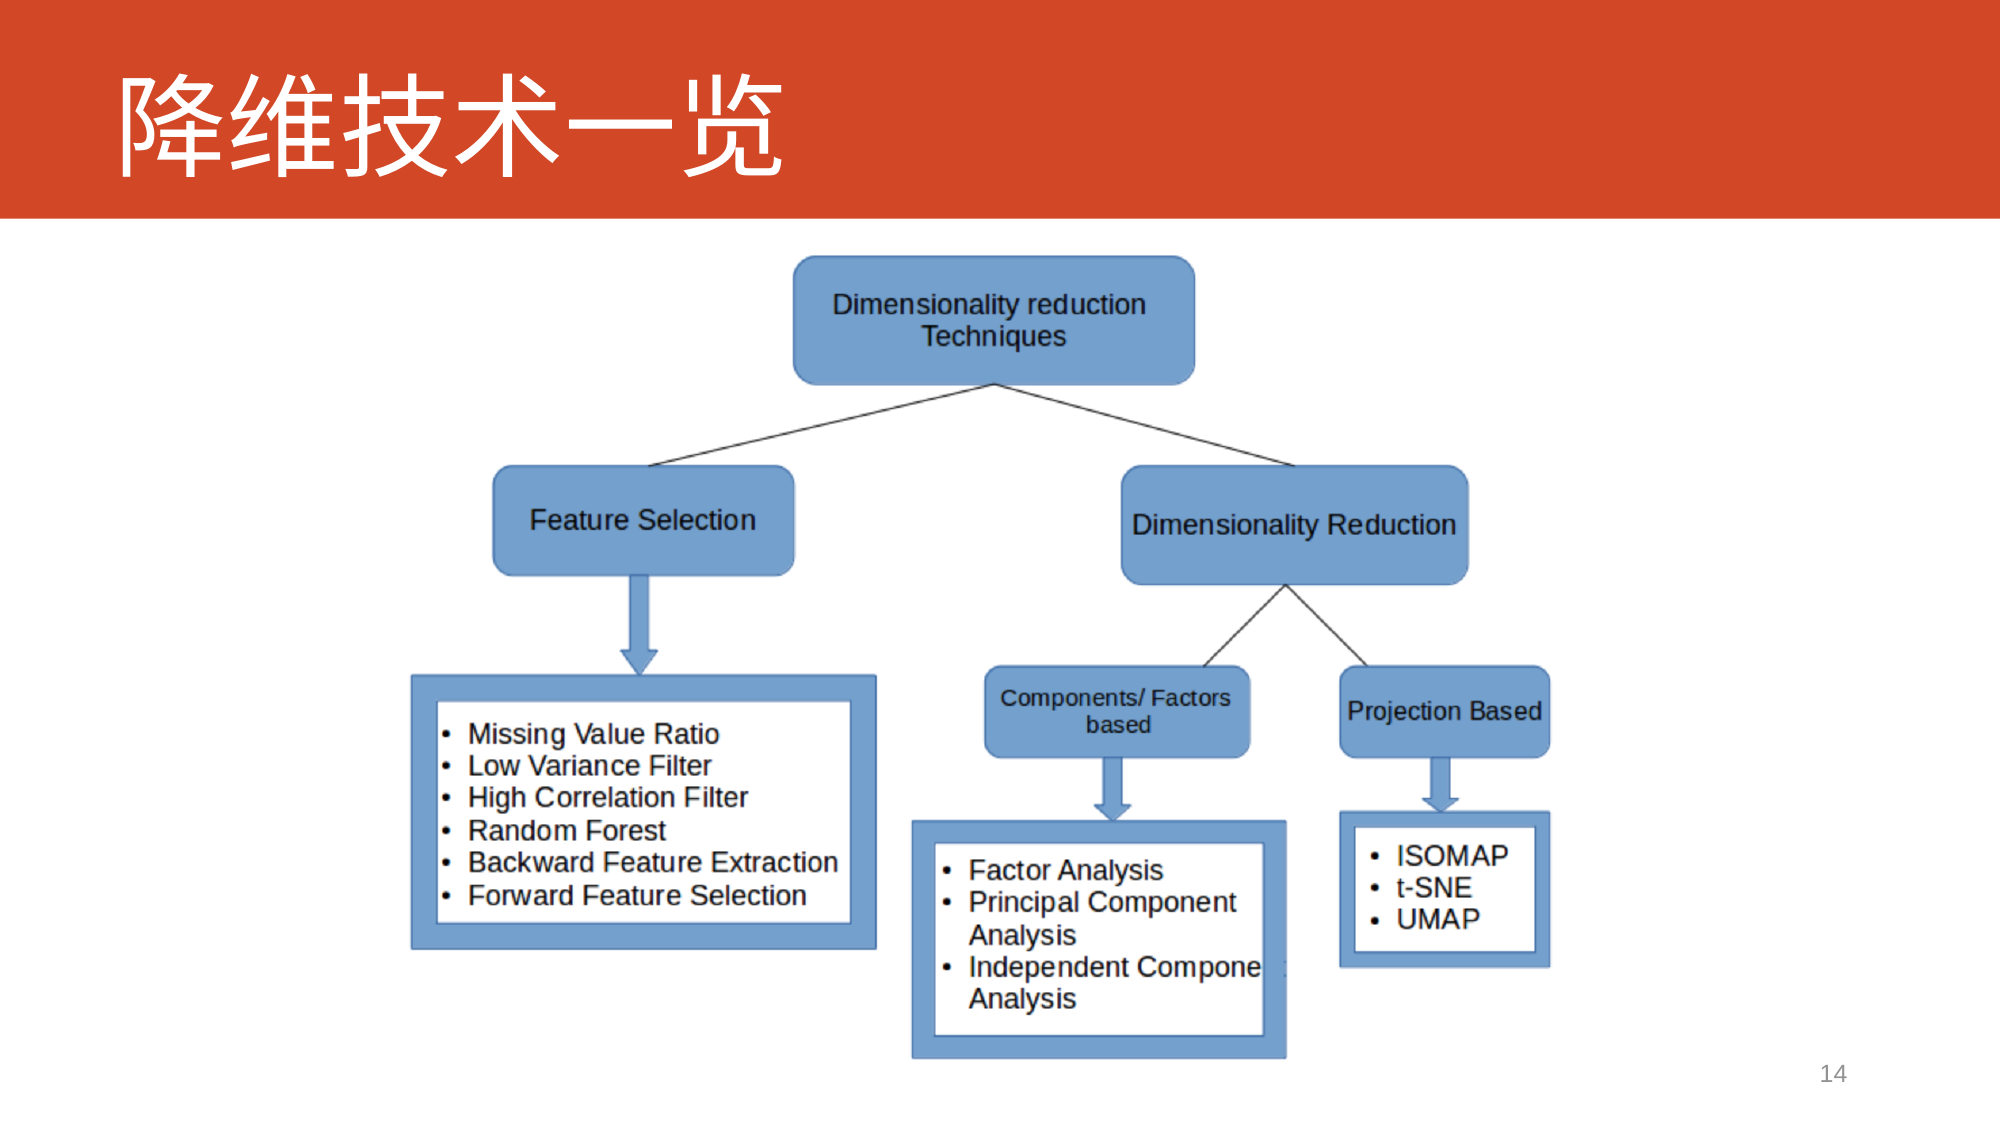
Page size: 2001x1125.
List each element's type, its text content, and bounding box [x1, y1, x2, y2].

slide_number 14 [1325, 1042, 1863, 1103]
picture [393, 233, 1569, 1073]
title 降维技术一览 [99, 0, 1863, 199]
